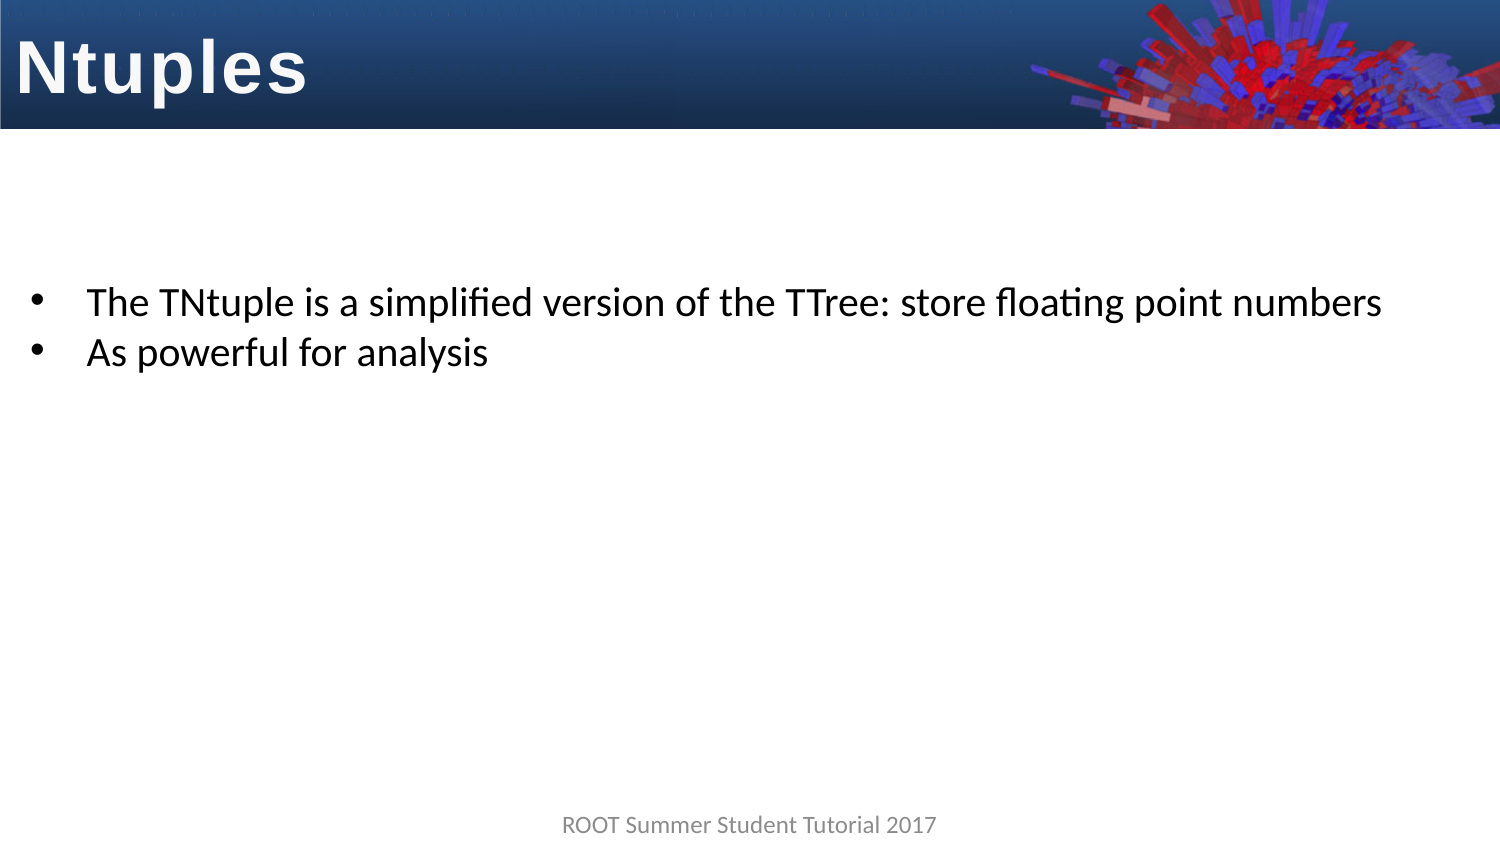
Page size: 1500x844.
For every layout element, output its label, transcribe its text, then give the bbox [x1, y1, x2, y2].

text_box The TNtuple is a simplified version of the TTree: store floating point numbers As powerful for analysis [15, 266, 1468, 382]
text_box Ntuples [0, 0, 1500, 129]
footer ROOT Summer Student Tutorial 2017 [512, 800, 988, 844]
